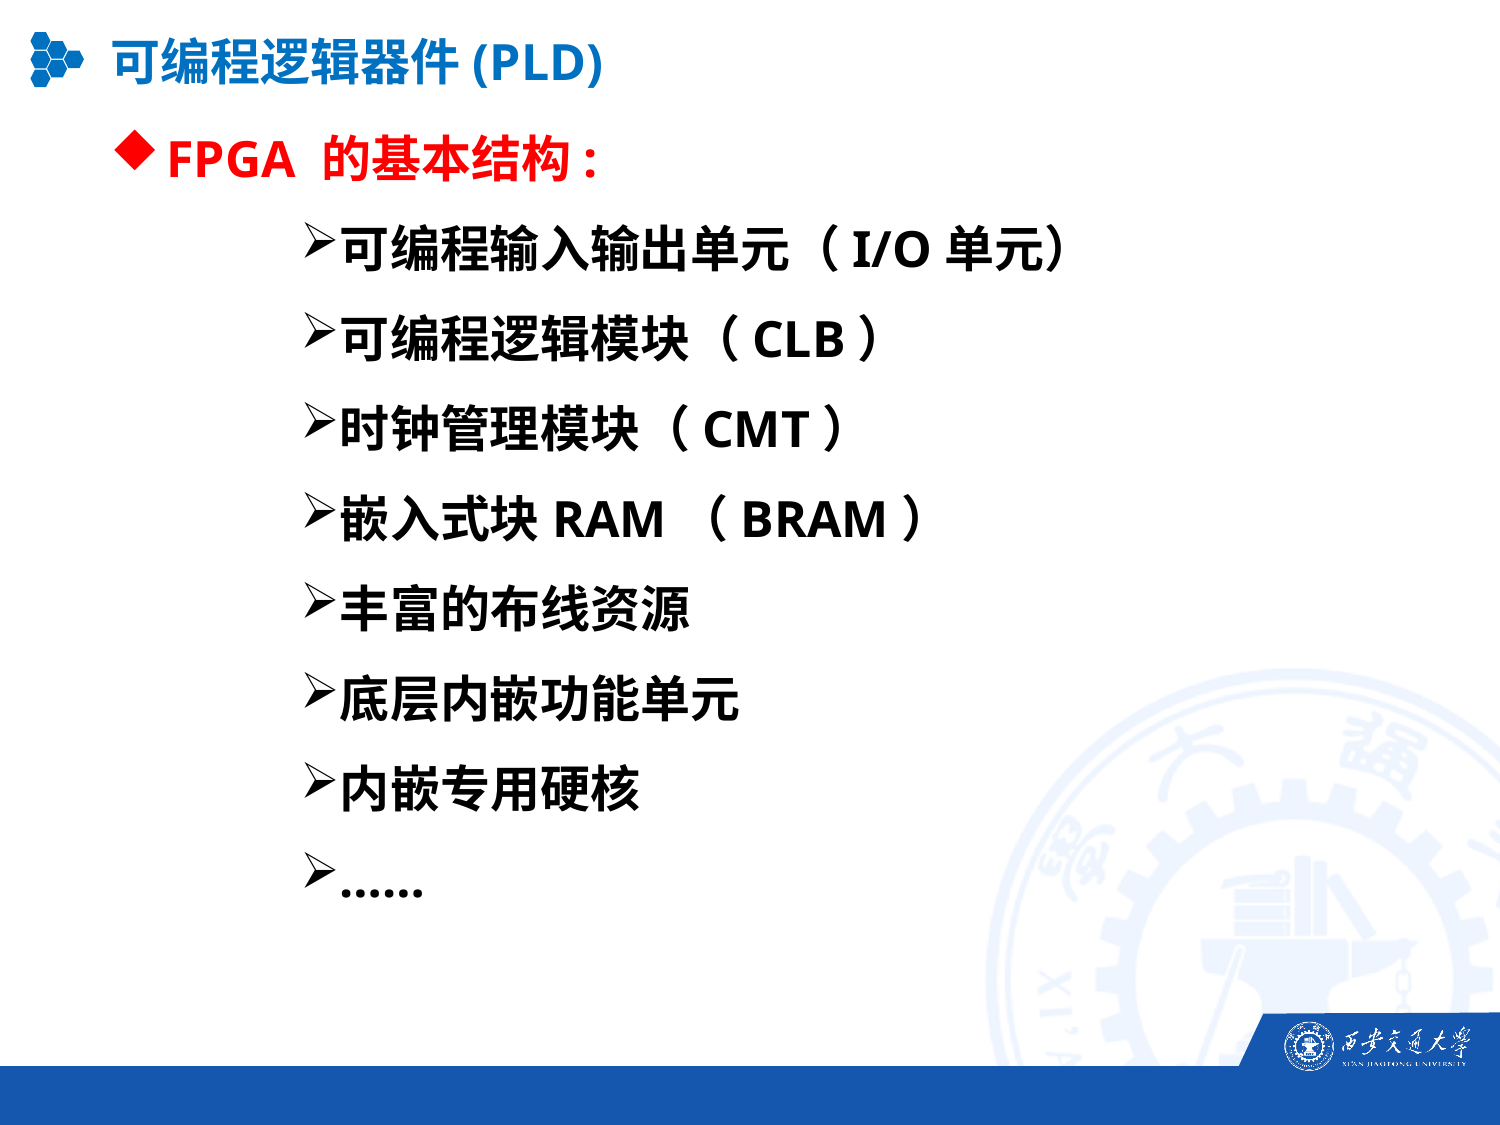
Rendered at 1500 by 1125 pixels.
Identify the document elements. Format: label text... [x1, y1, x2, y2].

text_box 可编程逻辑器件(PLD) [95, 22, 619, 98]
text_box FPGA 的基本结构: 可编程输入输出单元（I/O单元） 可编程逻辑模块（CLB） 时钟管理模块（CMT） 嵌入式块RAM（BRAM） 丰富的布线资源 底层内嵌功能单元 内嵌专用硬核 …… [95, 119, 1390, 915]
